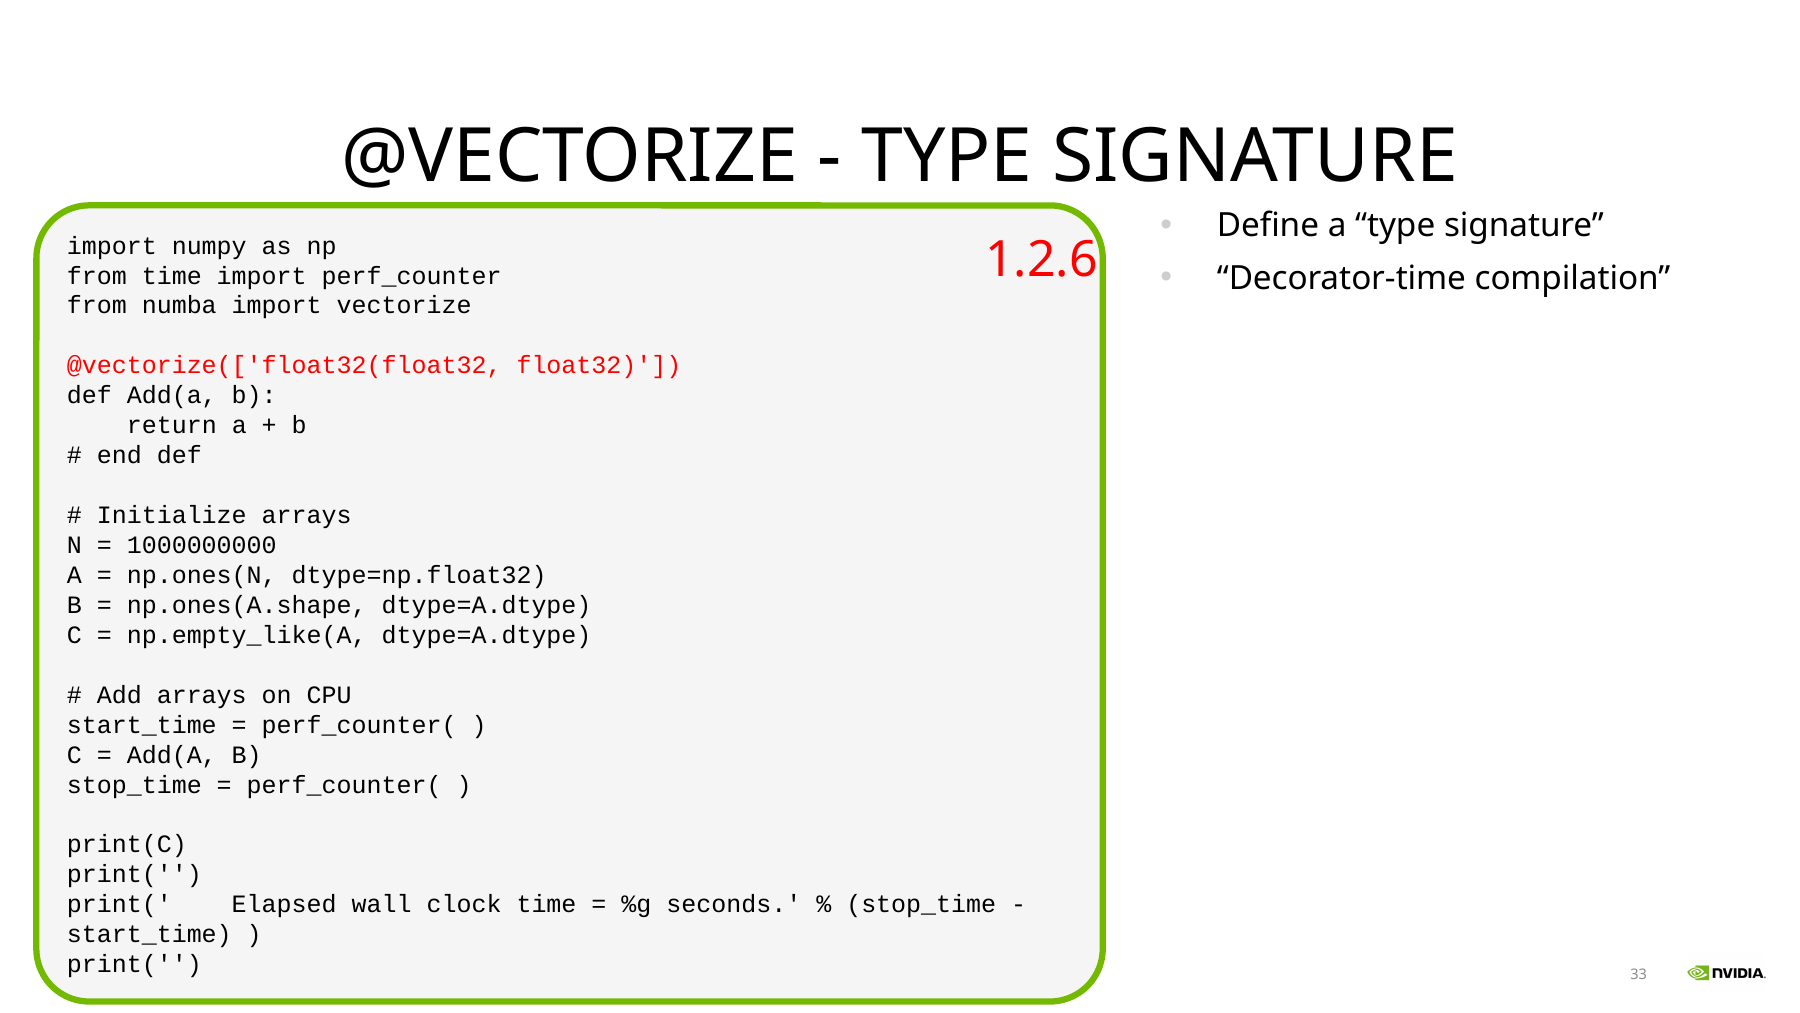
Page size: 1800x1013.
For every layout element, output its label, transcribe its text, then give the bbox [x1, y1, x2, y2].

text_box 1.2.6 [968, 223, 1115, 296]
title @Vectorize - Type Signature [81, 108, 1719, 206]
text_box Define a “type signature” “Decorator-time compilation” [1145, 200, 1800, 934]
picture [1687, 953, 1766, 993]
text_box import numpy as np from time import perf_counter from numba import vectorize @vectorize(['float32(float32, float32)']) def Add(a, b): return a + b # end def # Initialize arrays N = 1000000000 A = np.ones(N, dtype=np.float32) B = np.ones(A.shape, dtype=A.dtype) C = np.empty_like(A, dtype=A.dtype) # Add arrays on CPU start_time = perf_counter( ) C = Add(A, B) stop_time = perf_counter( ) print(C) print('') print(' Elapsed wall clock time = %g seconds.' % (stop_time - start_time) ) print('') [35, 204, 1104, 1003]
